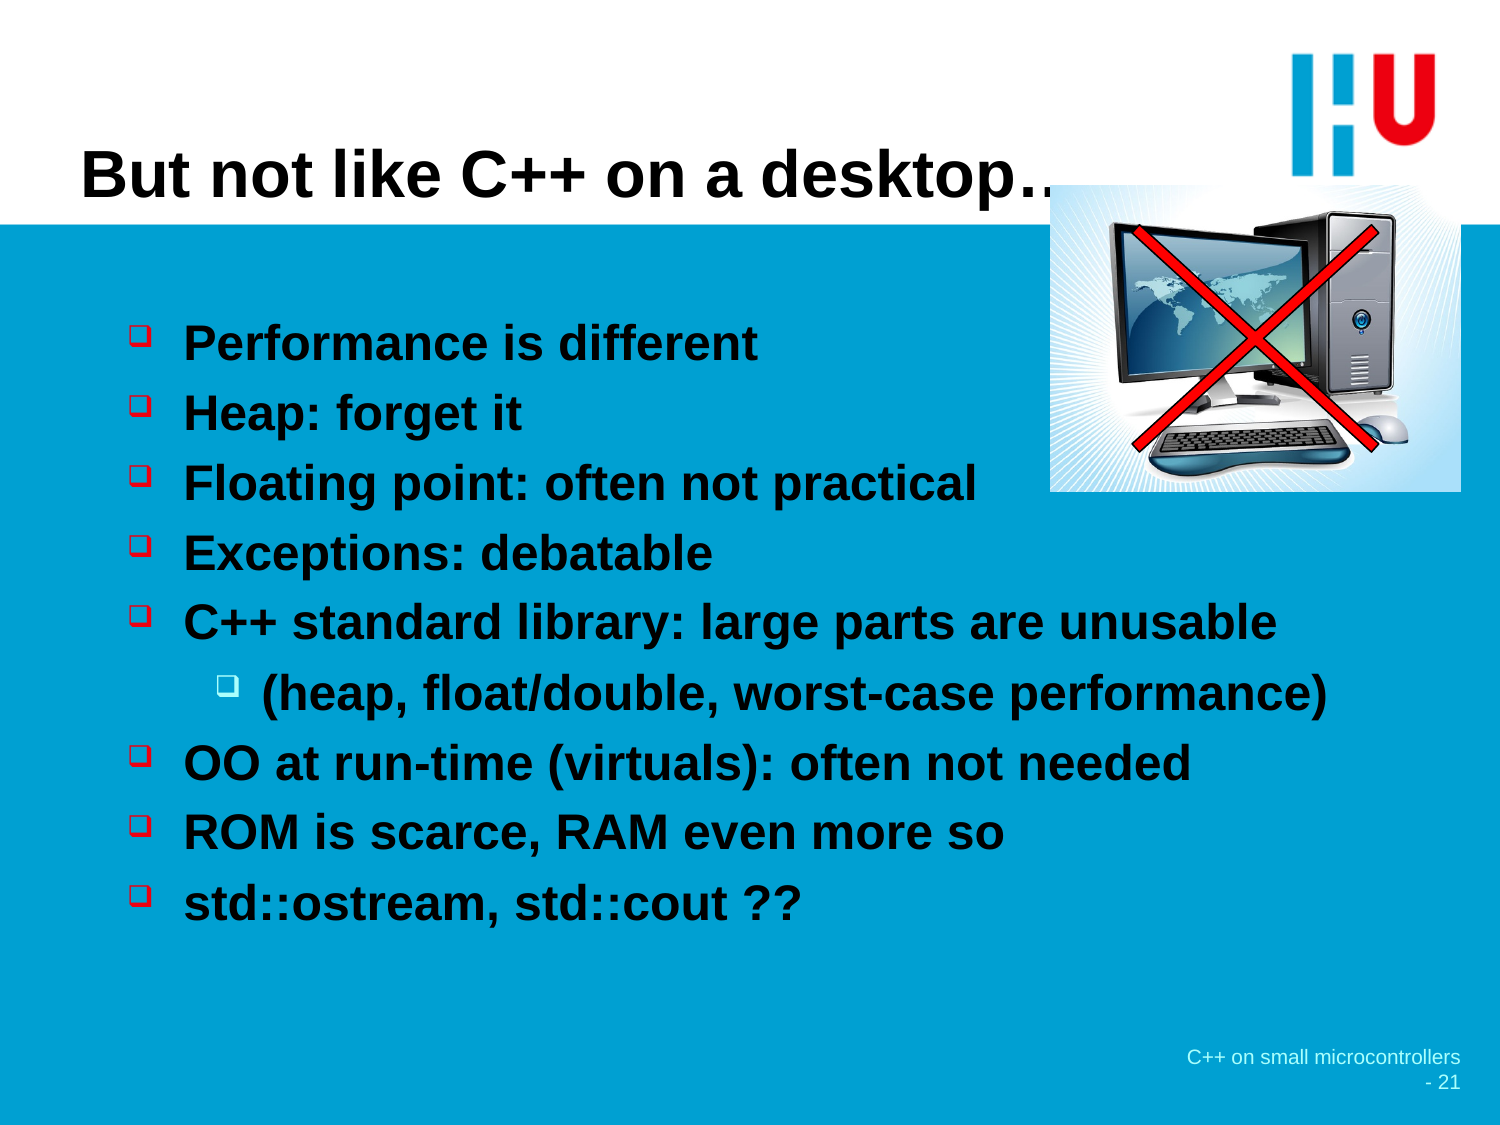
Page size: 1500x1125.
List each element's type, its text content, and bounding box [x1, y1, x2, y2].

list Performance is different Heap: forget it Floating point: often not practical Exceptions: debatable C++ standard library: large parts are unusable (heap, float/double, worst-case performance) OO at run-time (virtuals): often not needed ROM is scarce, RAM even more so std::ostream, std::cout ?? [112, 302, 1463, 1059]
title But not like C++ on a desktop… [64, 30, 1294, 219]
picture [0, 0, 1500, 491]
slide_number C++ on small microcontrollers - 21 [1163, 1030, 1476, 1106]
